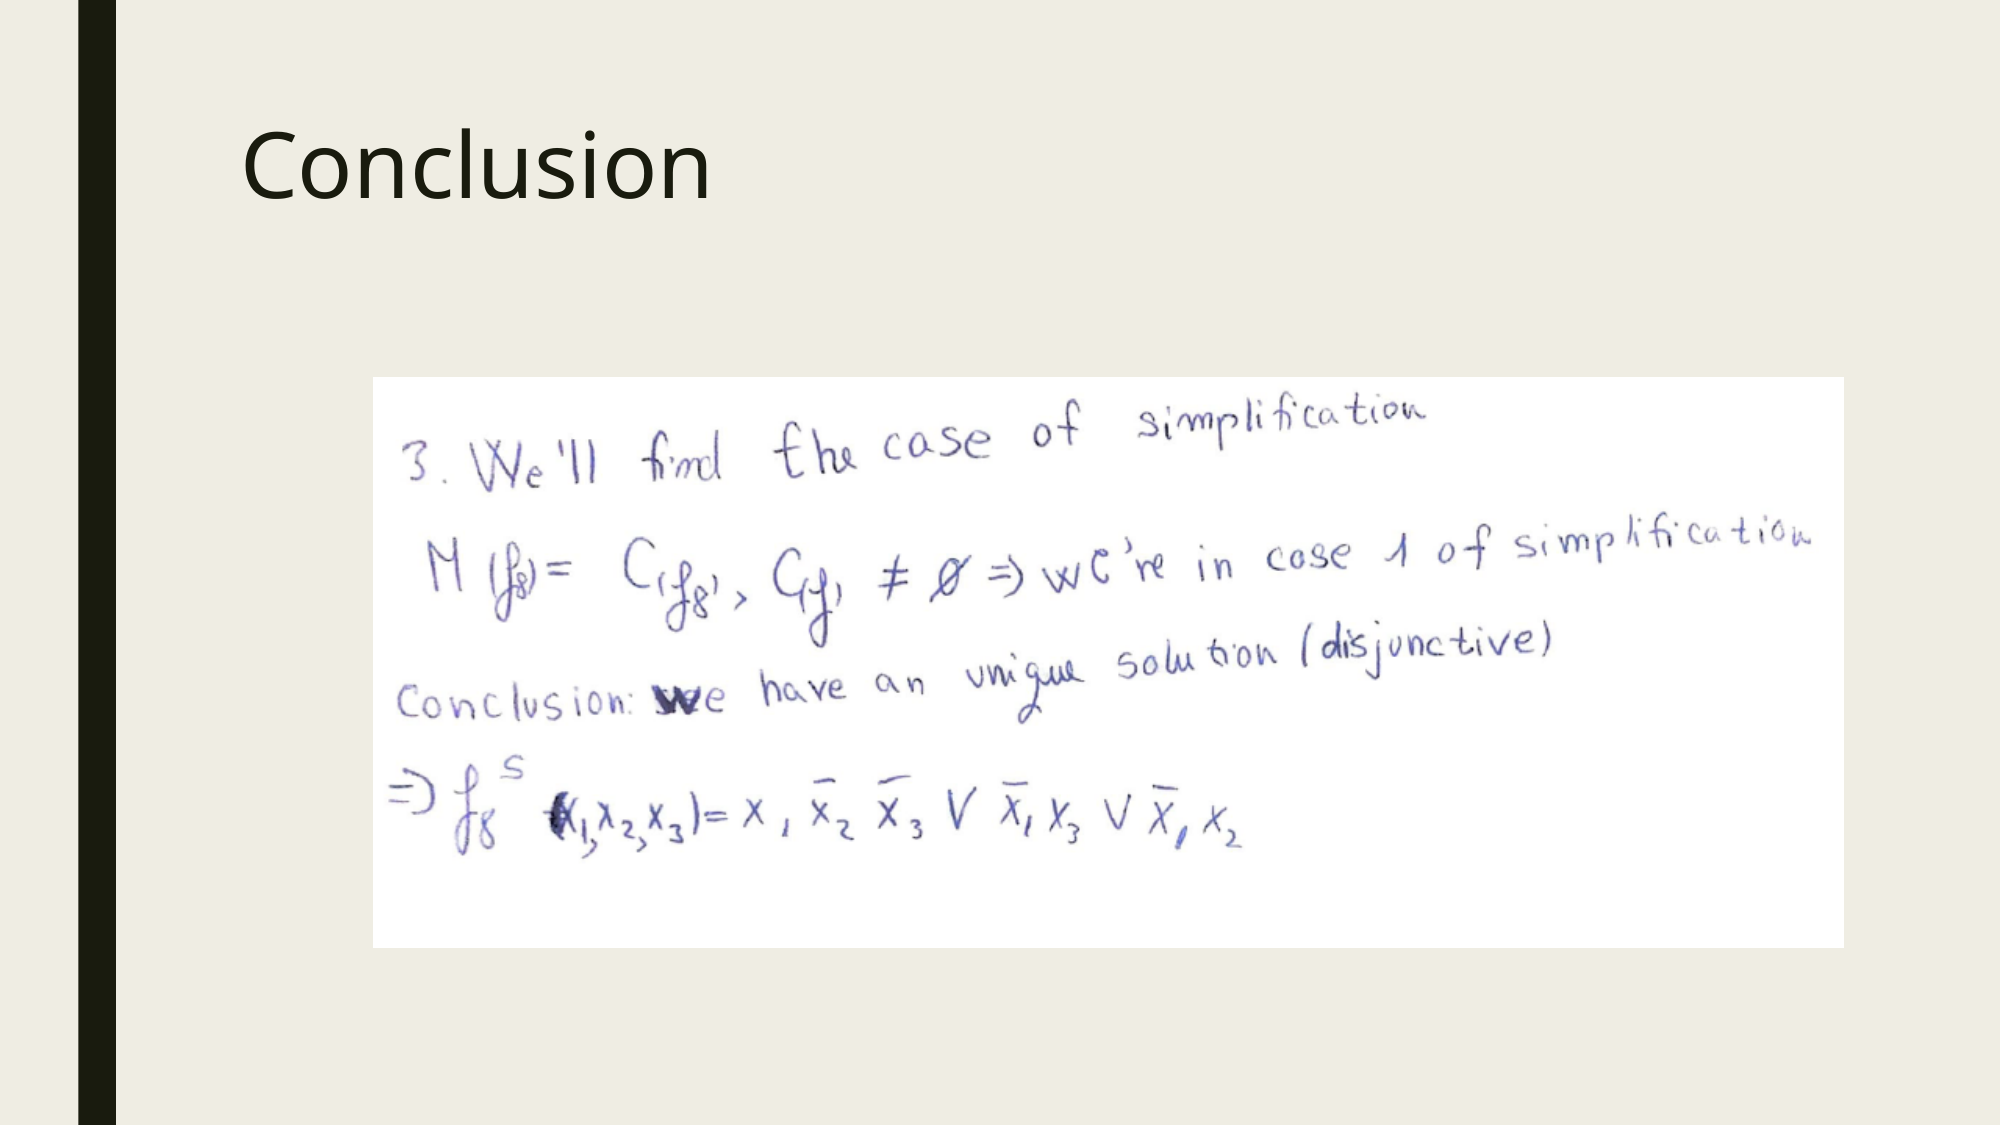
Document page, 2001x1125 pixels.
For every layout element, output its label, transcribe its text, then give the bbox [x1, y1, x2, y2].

title Conclusion [225, 112, 1800, 357]
picture [373, 377, 1844, 949]
